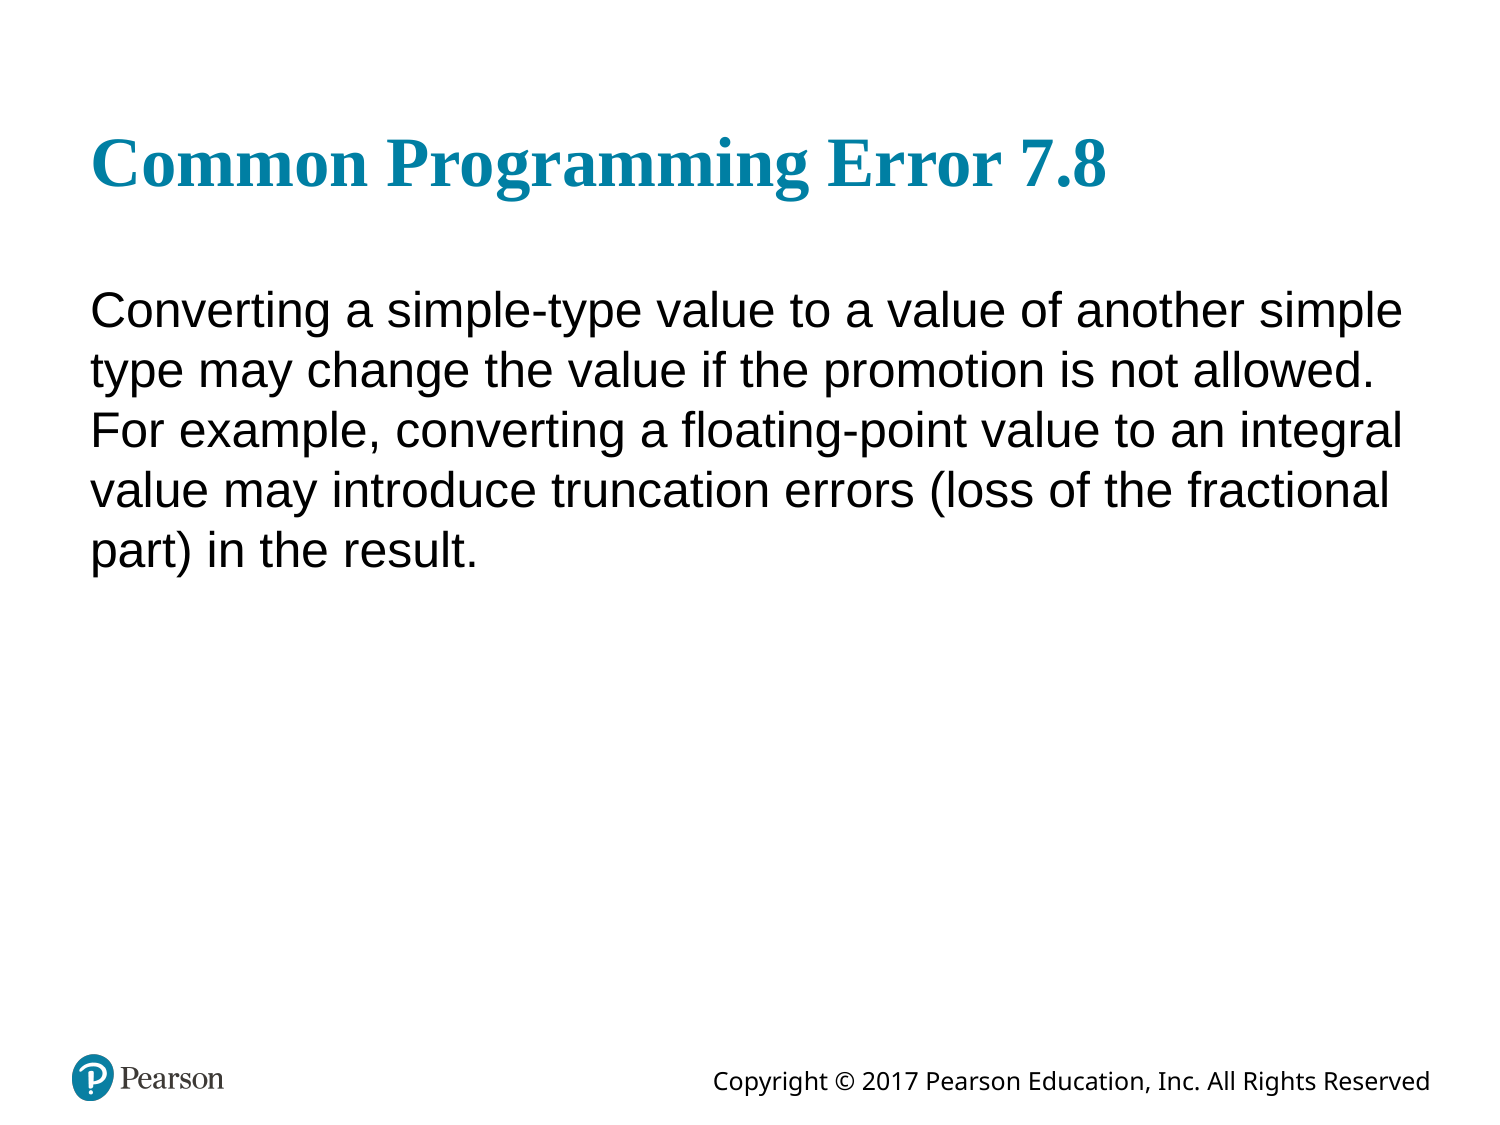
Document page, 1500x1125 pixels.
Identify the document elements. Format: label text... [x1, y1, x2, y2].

picture [80, 1063, 106, 1088]
list Converting a simple-type value to a value of another simple type may change the value if the promotion is not allowed. For example, converting a floating-point value to an integral value may introduce truncation errors (loss of the fractional part) in the result. [75, 262, 1425, 1005]
title Common Programming Error 7.8 [75, 35, 1425, 216]
picture [72, 1087, 83, 1101]
picture [72, 1054, 88, 1070]
picture [98, 1054, 224, 1101]
